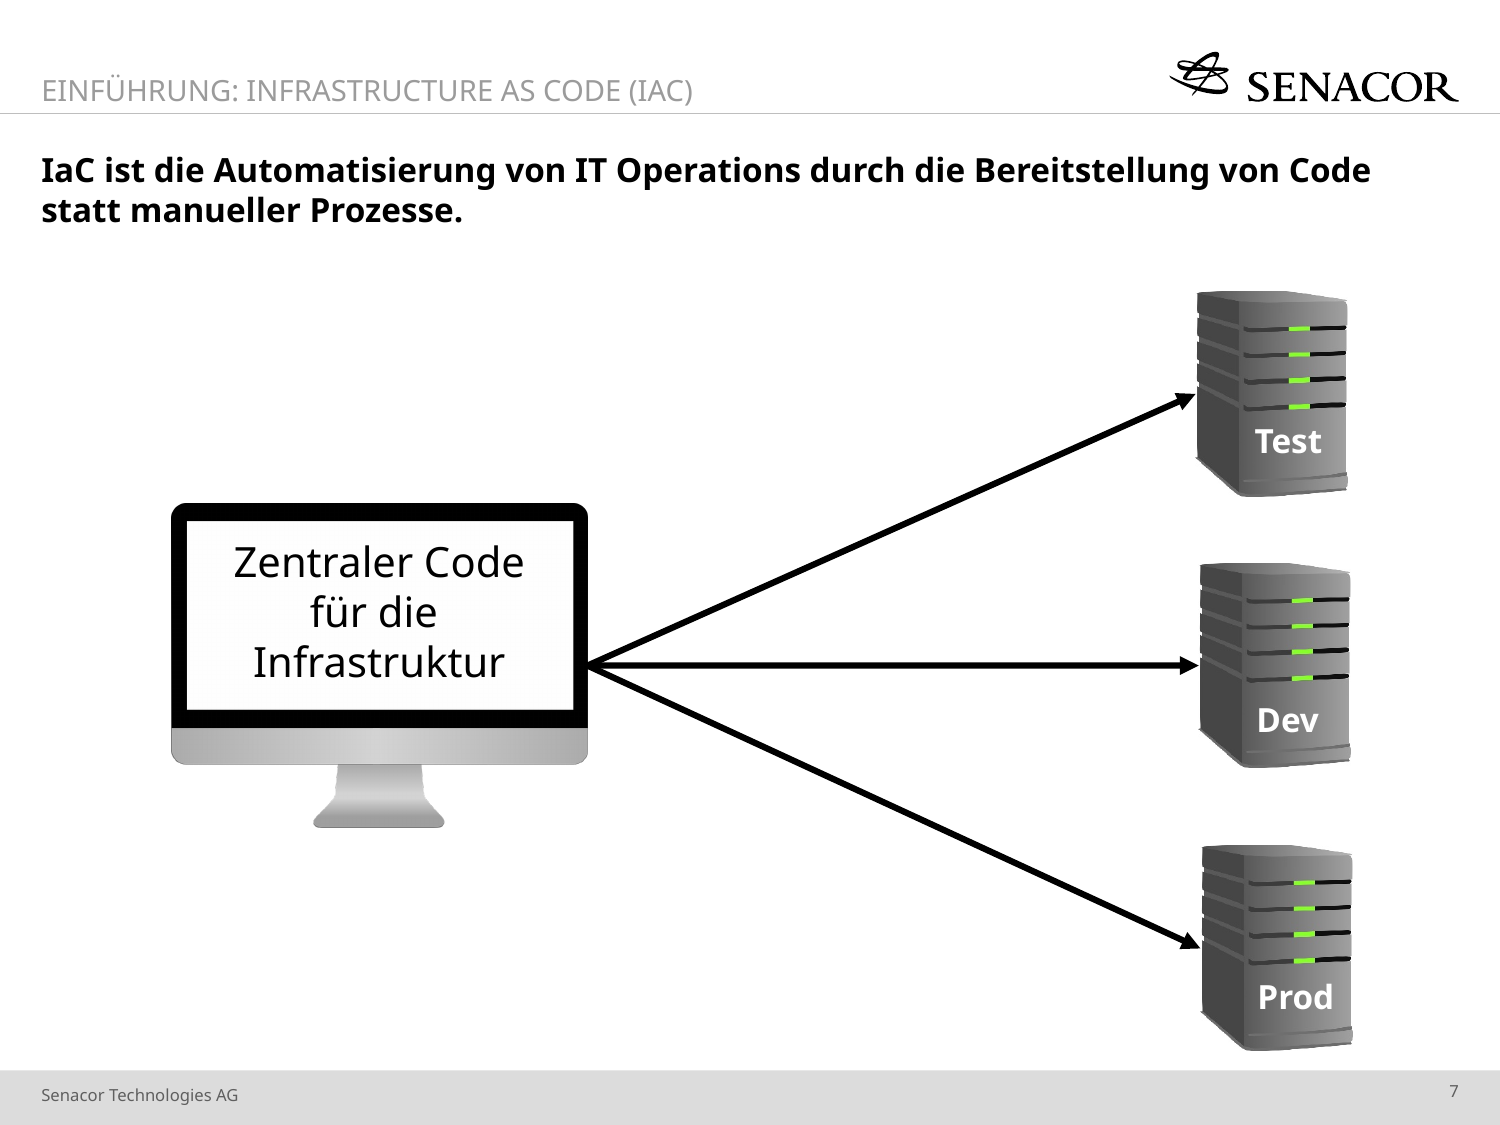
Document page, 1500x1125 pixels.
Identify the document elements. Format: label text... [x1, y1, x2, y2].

list Einführung: Infrastructure as Code (iac) [41, 42, 1164, 114]
picture [170, 503, 587, 828]
picture [1200, 845, 1353, 1052]
title IaC ist die Automatisierung von IT Operations durch die Bereitstellung von Code statt manueller Prozesse. [41, 149, 1459, 232]
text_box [587, 393, 1196, 665]
picture [1195, 291, 1348, 497]
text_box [587, 665, 1201, 949]
picture [1198, 562, 1351, 769]
slide_number 7 [1352, 1070, 1459, 1125]
